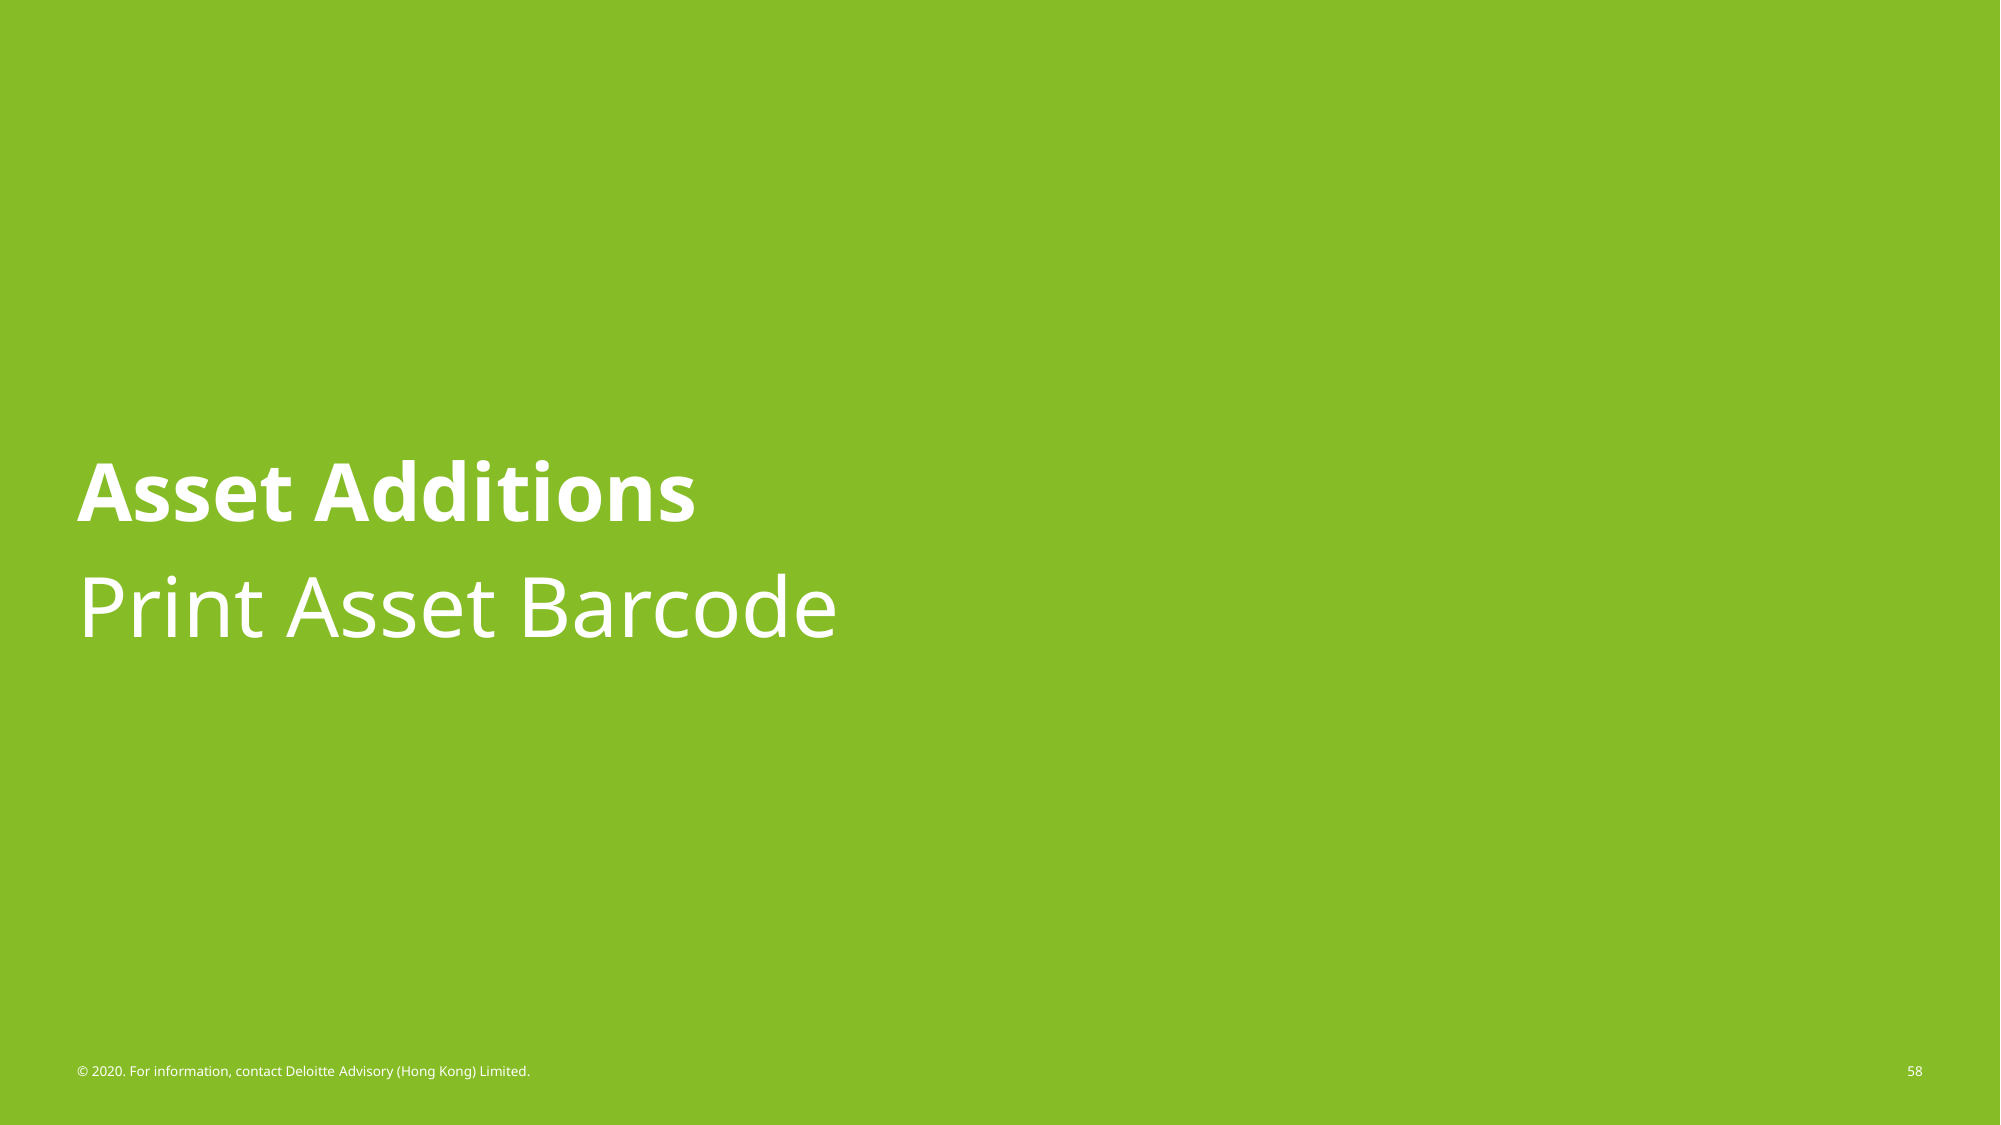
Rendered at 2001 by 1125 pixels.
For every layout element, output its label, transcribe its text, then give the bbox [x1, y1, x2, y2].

list Print Asset Barcode [77, 561, 1787, 819]
title Asset Additions [77, 278, 1787, 541]
